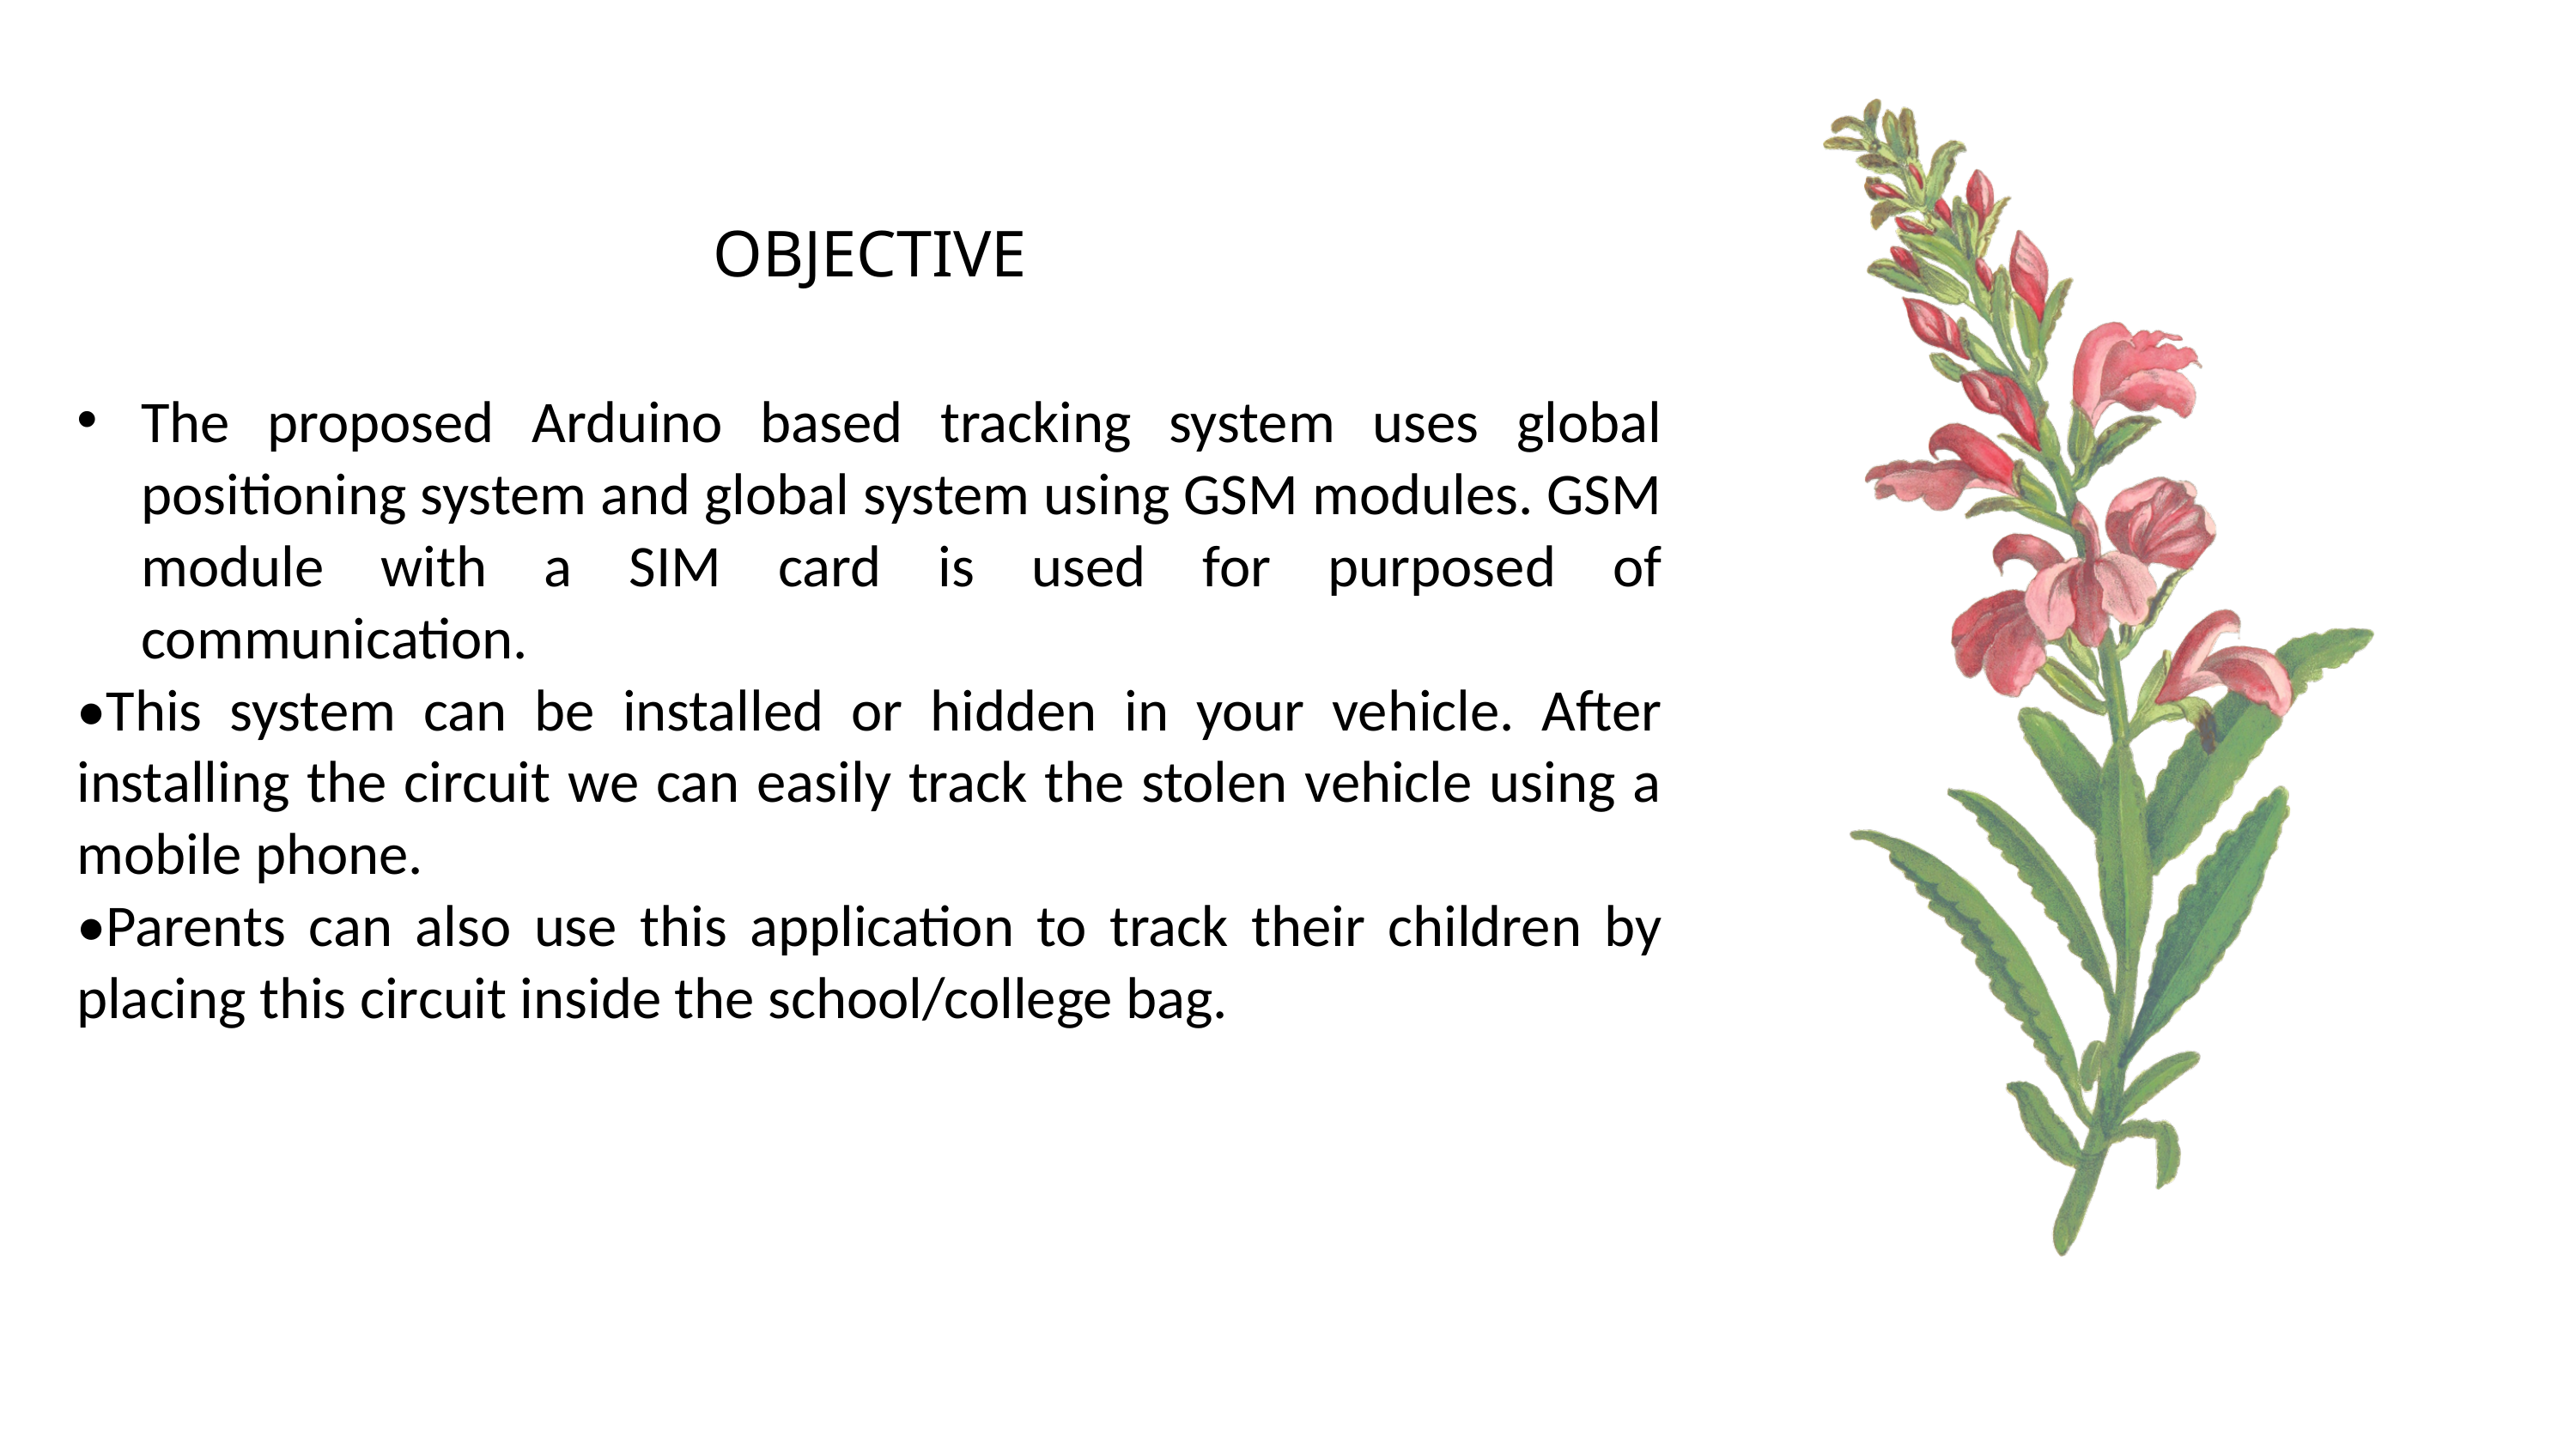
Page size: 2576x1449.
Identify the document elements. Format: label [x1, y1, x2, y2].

text_box [76, 210, 1664, 1091]
picture [1822, 98, 2375, 1258]
